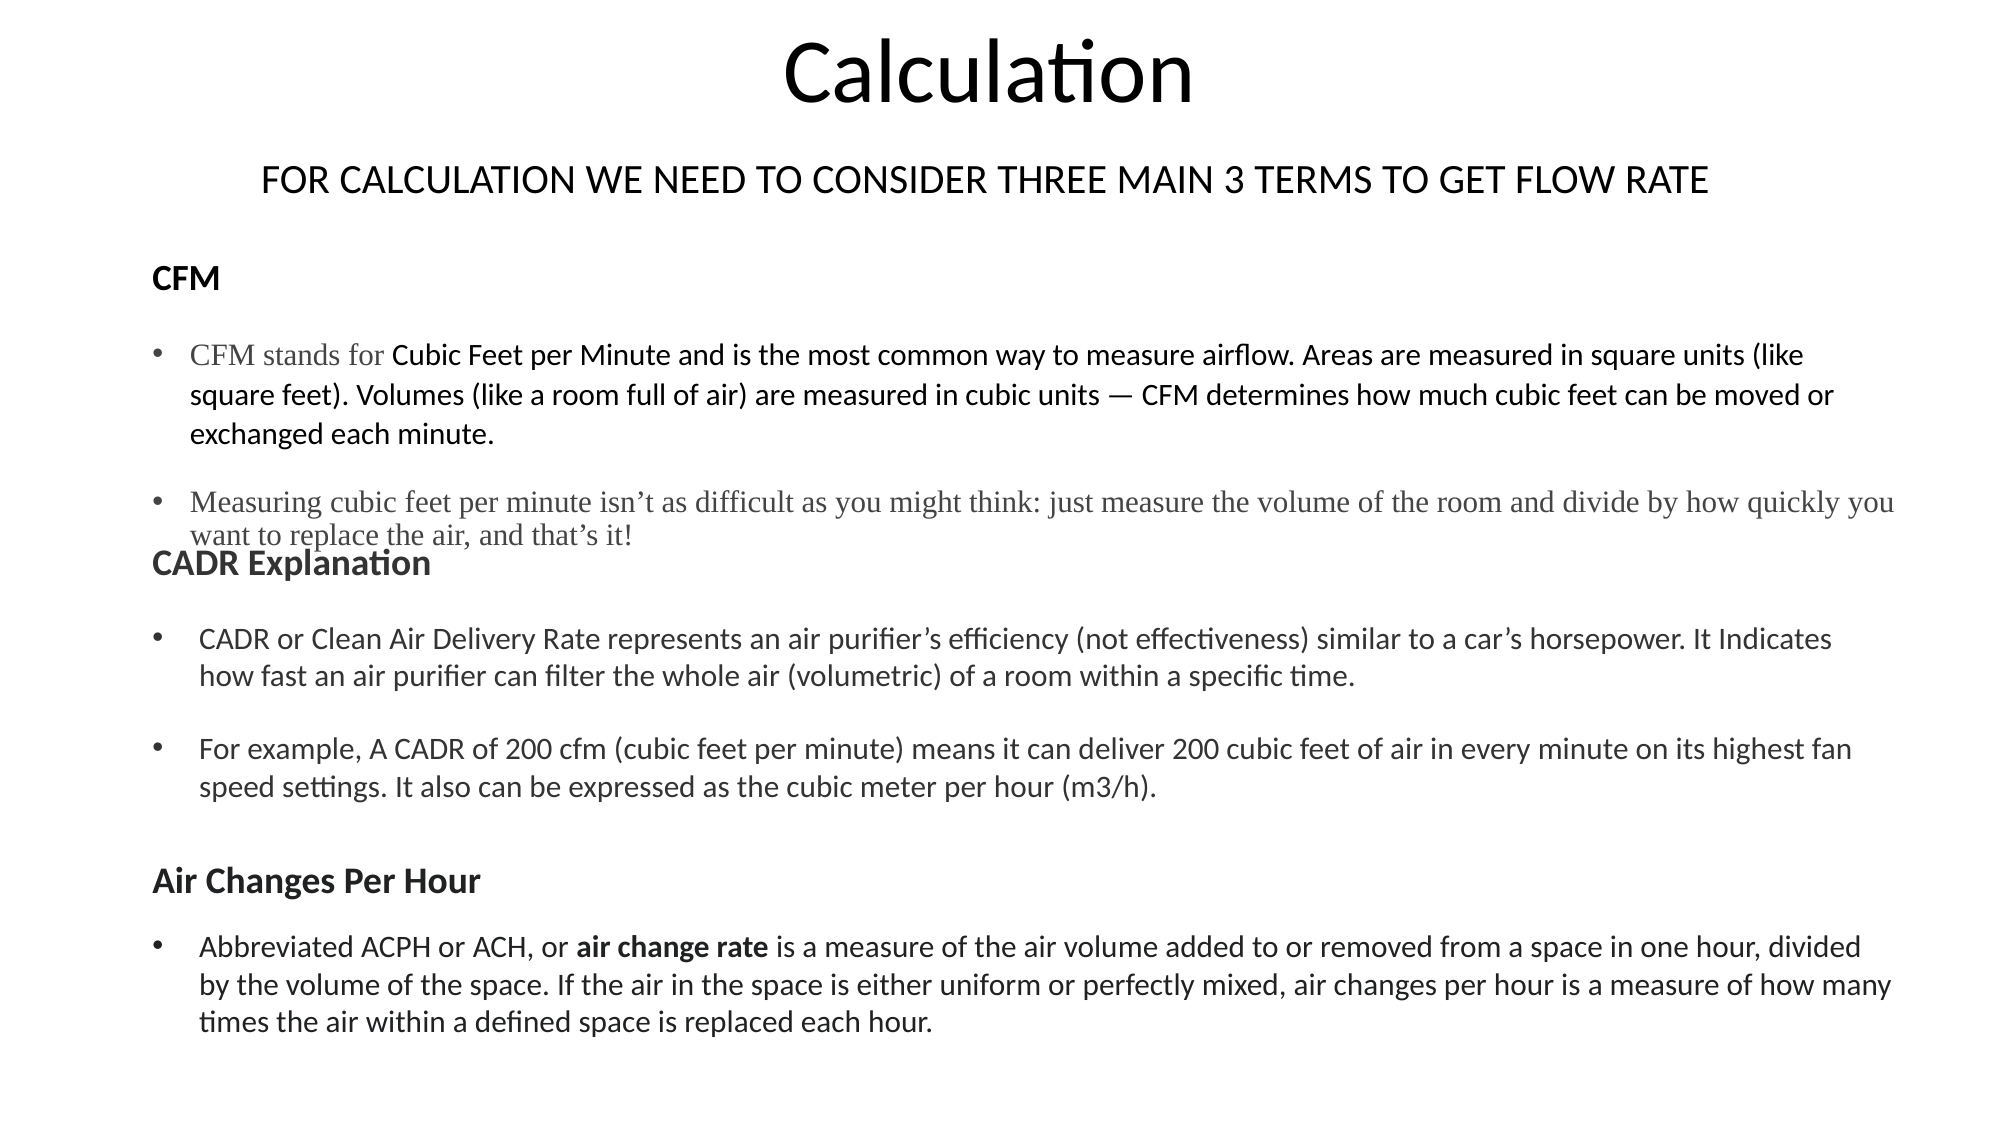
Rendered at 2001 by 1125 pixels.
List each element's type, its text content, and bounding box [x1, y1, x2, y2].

title Calculation [137, 24, 1863, 121]
text_box CADR Explanation CADR or Clean Air Delivery Rate represents an air purifier’s efficiency (not effectiveness) similar to a car’s horsepower. It Indicates how fast an air purifier can filter the whole air (volumetric) of a room within a specific time. For example, A CADR of 200 cfm (cubic feet per minute) means it can deliver 200 cubic feet of air in every minute on its highest fan speed settings. It also can be expressed as the cubic meter per hour (m3/h). [137, 530, 1911, 811]
list CFM CFM stands for Cubic Feet per Minute and is the most common way to measure airflow. Areas are measured in square units (like square feet). Volumes (like a room full of air) are measured in cubic units — CFM determines how much cubic feet can be moved or exchanged each minute. Measuring cubic feet per minute isn’t as difficult as you might think: just measure the volume of the room and divide by how quickly you want to replace the air, and that’s it! [137, 242, 1911, 530]
text_box FOR CALCULATION WE NEED TO CONSIDER THREE MAIN 3 TERMS TO GET FLOW RATE [172, 111, 1828, 244]
text_box Air Changes Per Hour Abbreviated ACPH or ACH, or air change rate is a measure of the air volume added to or removed from a space in one hour, divided by the volume of the space. If the air in the space is either uniform or perfectly mixed, air changes per hour is a measure of how many times the air within a defined space is replaced each hour. [137, 848, 1911, 1096]
